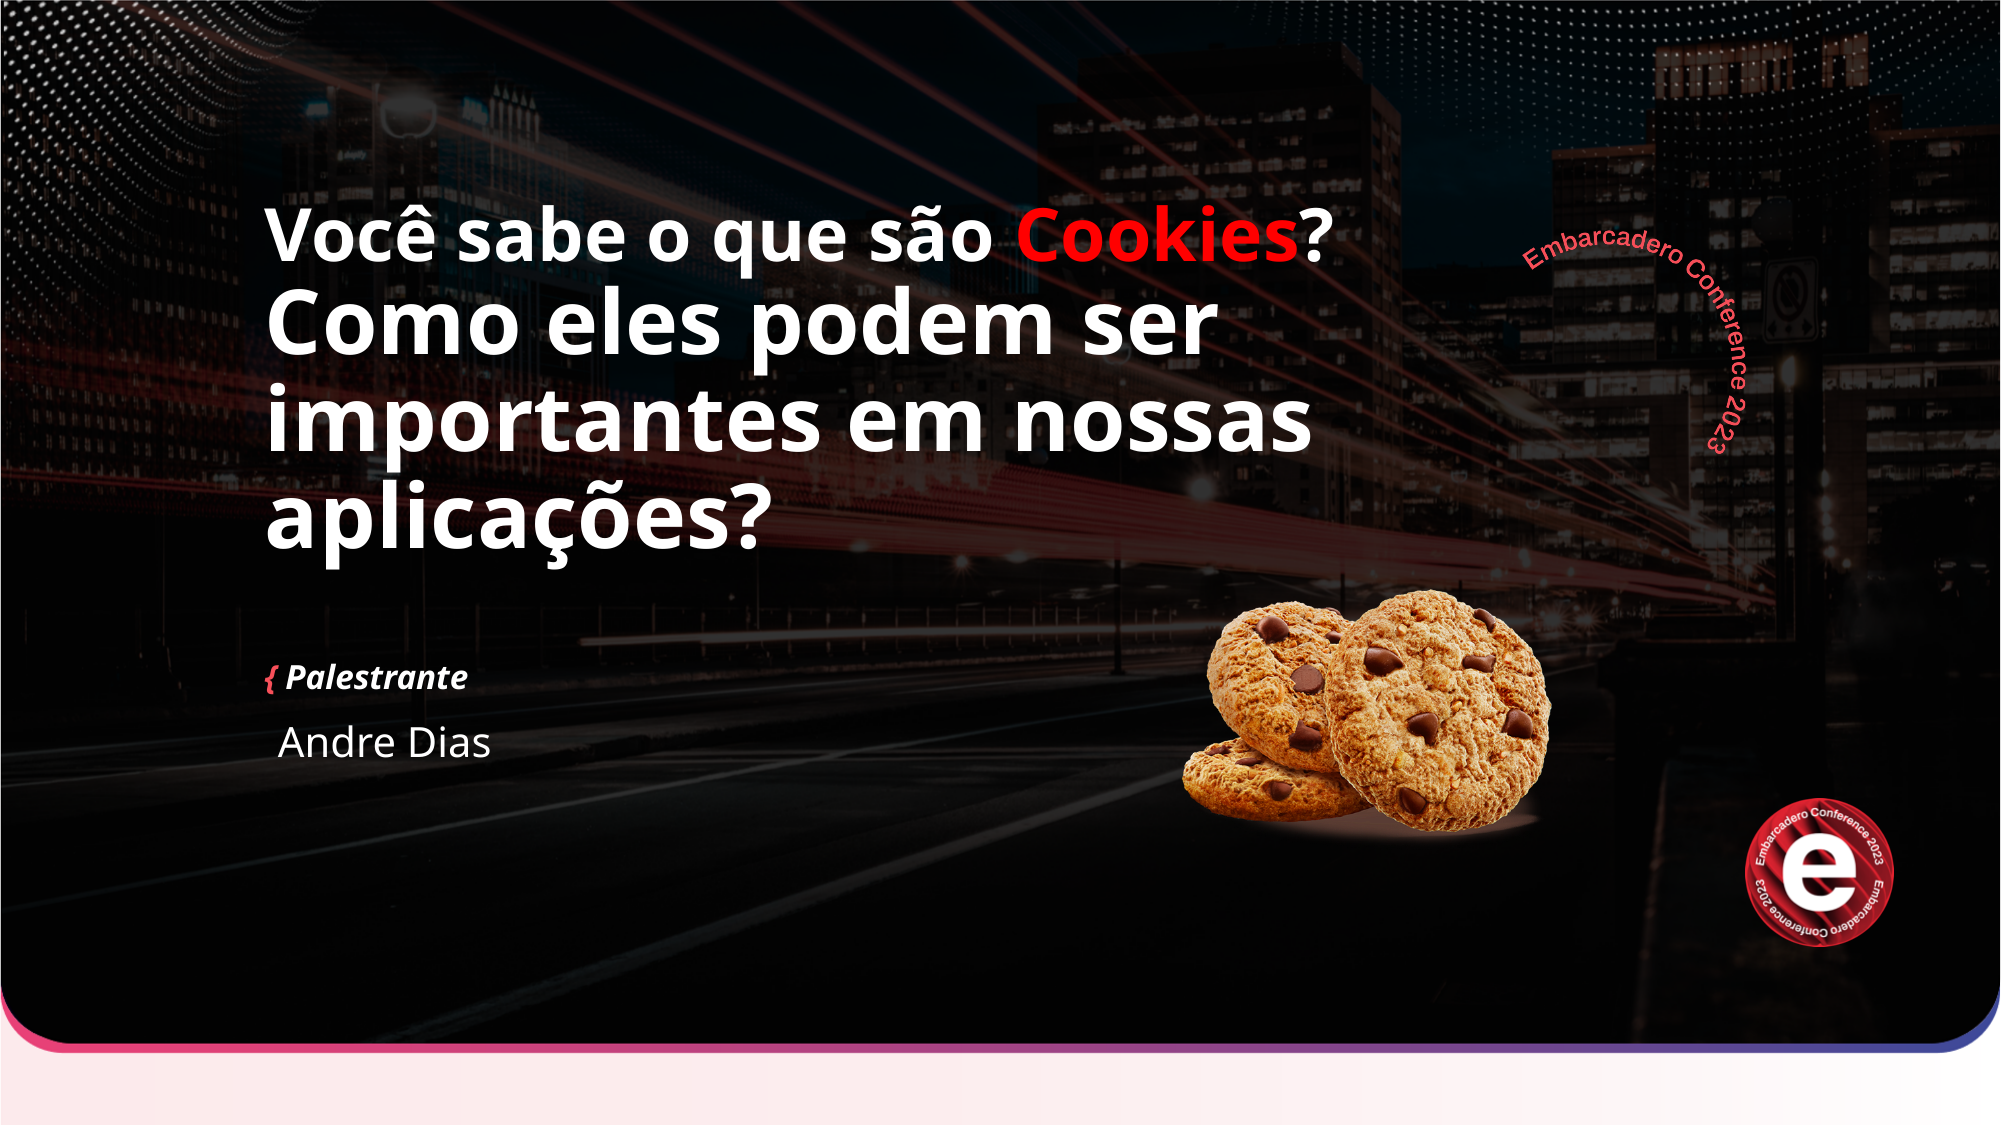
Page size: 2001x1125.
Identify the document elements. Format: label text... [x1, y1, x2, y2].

title Você sabe o que são Cookies? Como eles podem ser importantes em nossas aplicações? [249, 187, 1683, 576]
subtitle Andre Dias [262, 713, 810, 845]
picture [0, 0, 2001, 1125]
